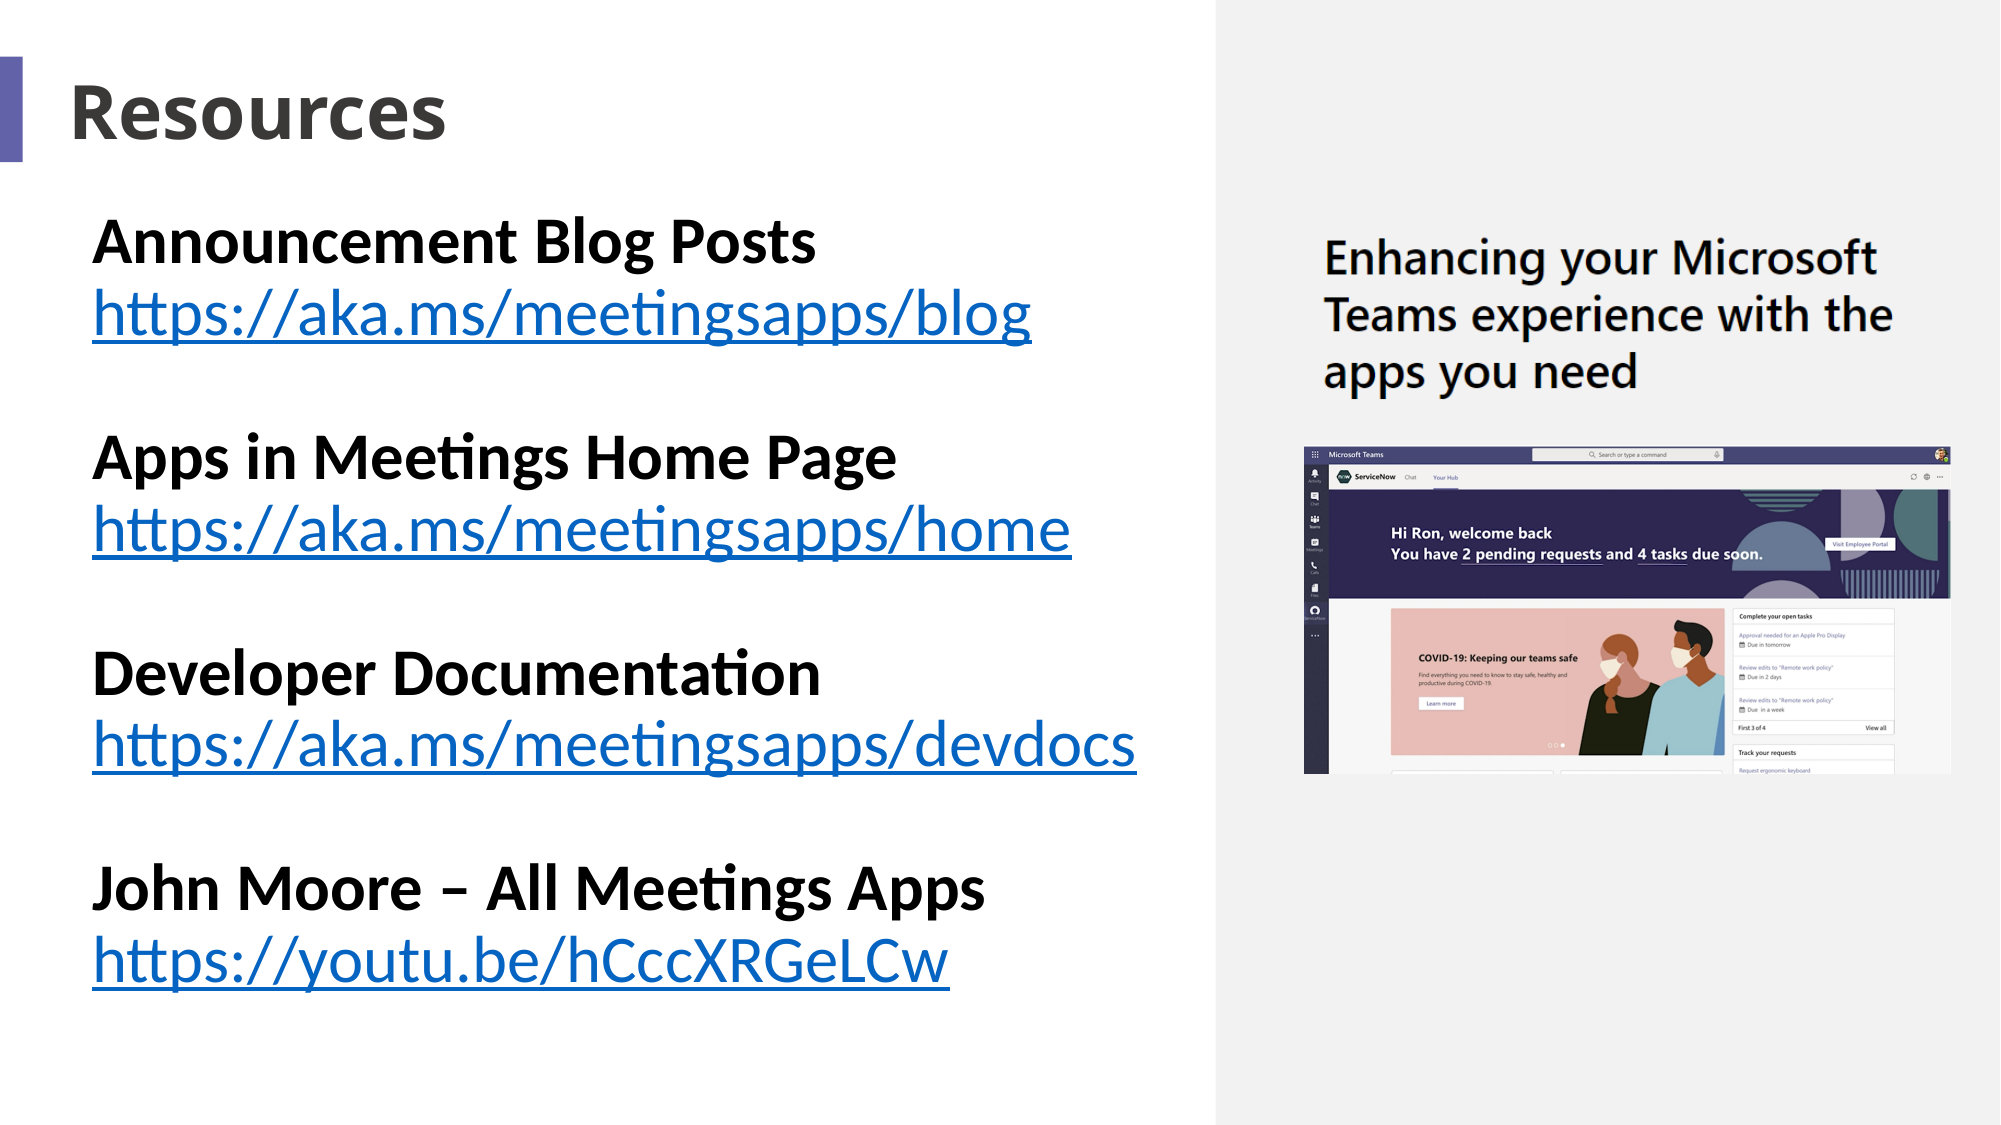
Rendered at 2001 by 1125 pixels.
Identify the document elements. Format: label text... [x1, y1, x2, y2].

picture [1303, 210, 1951, 410]
picture [1303, 445, 1951, 775]
list Announcement Blog Posts https://aka.ms/meetingsapps/blog Apps in Meetings Home Page https://aka.ms/meetingsapps/home Developer Documentation https://aka.ms/meetingsapps/devdocs John Moore – All Meetings Apps https://youtu.be/hCccXRGeLCw [77, 198, 1197, 1047]
text_box [0, 56, 23, 163]
text_box [1215, 0, 2000, 1125]
text_box Resources [48, 49, 1215, 170]
